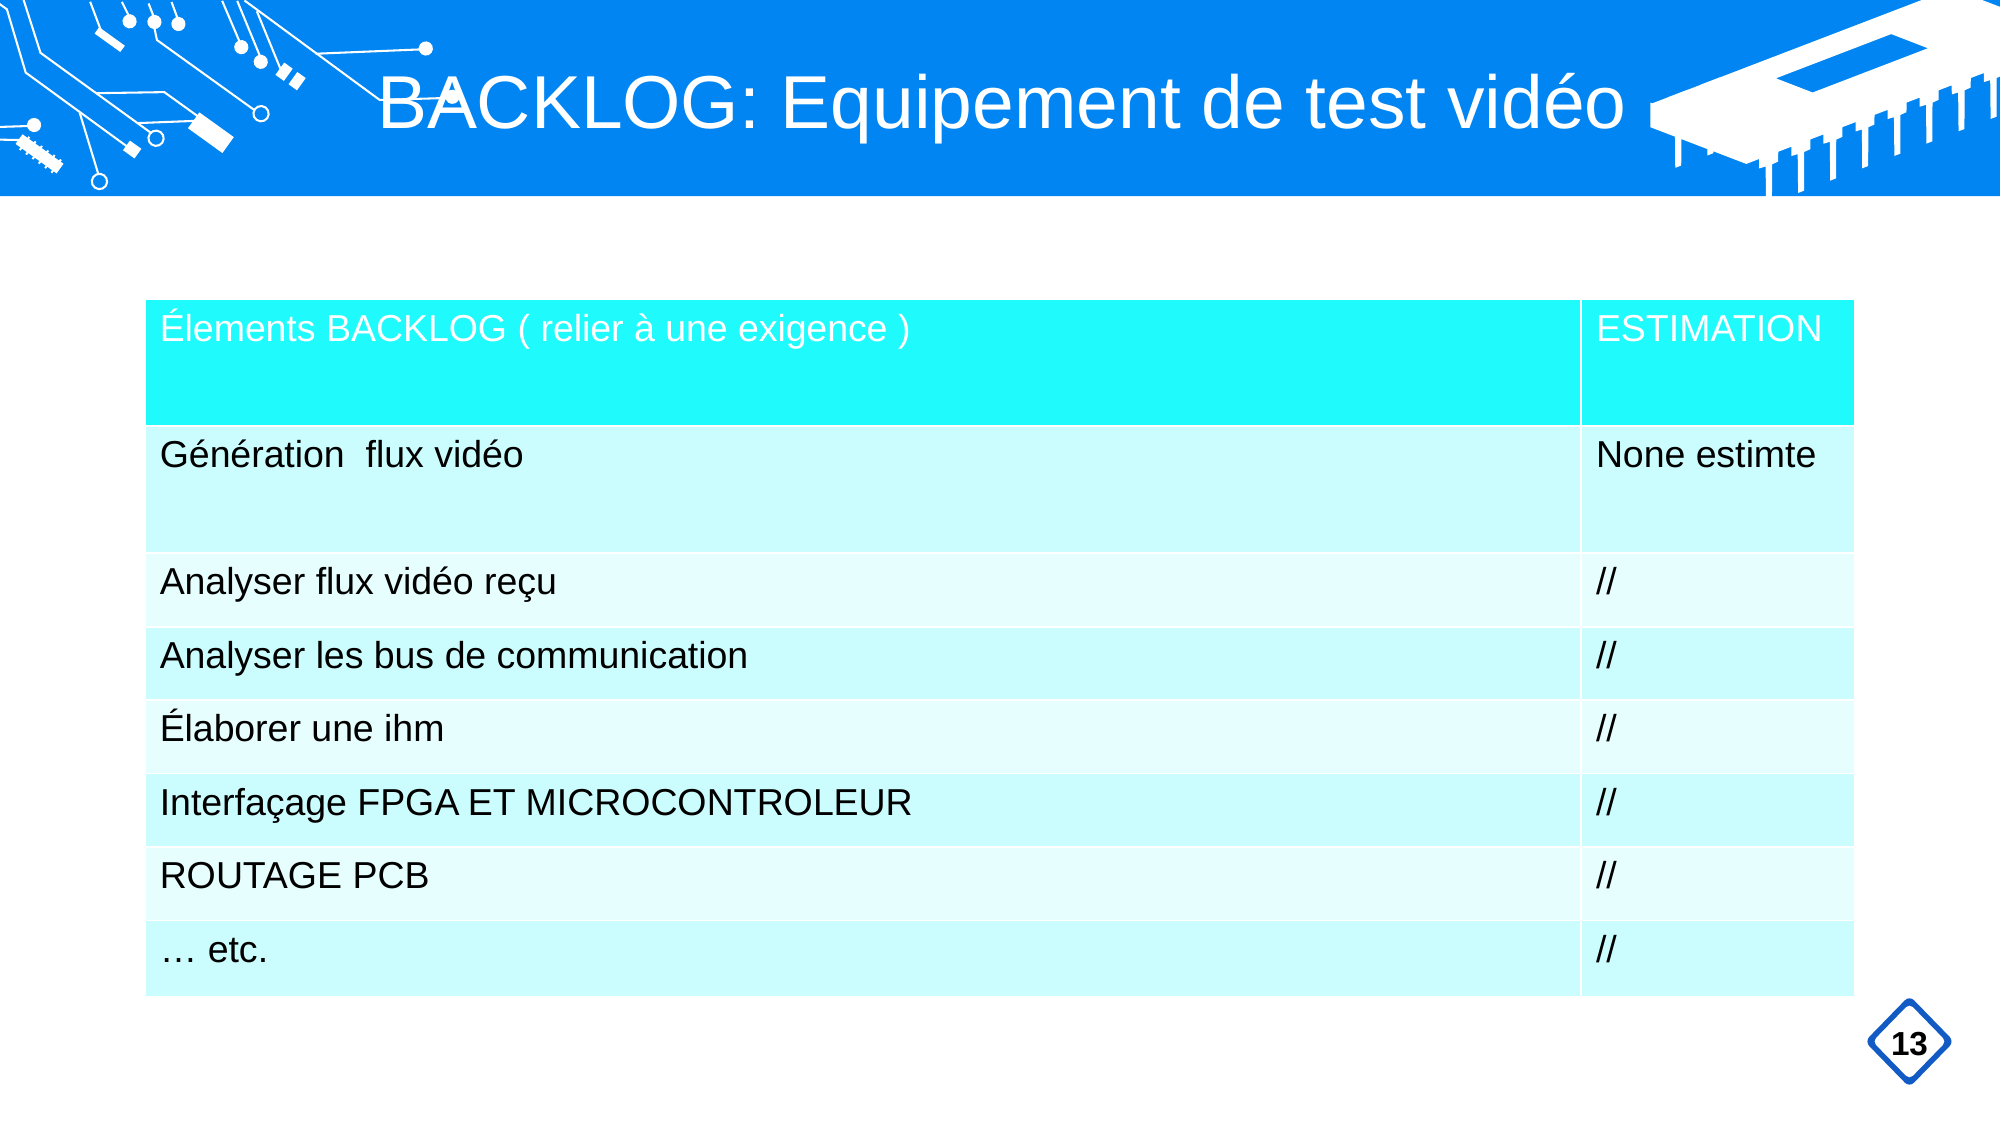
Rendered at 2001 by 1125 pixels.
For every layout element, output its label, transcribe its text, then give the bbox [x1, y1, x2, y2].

table_cell // [1582, 921, 1854, 996]
table_cell // [1582, 774, 1854, 846]
table_cell // [1582, 701, 1854, 773]
table_cell None estimte [1582, 427, 1854, 552]
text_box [1867, 998, 1952, 1085]
table_cell Élaborer une ihm [146, 701, 1580, 773]
table_header ESTIMATION [1582, 300, 1854, 425]
table_cell Génération flux vidéo [146, 427, 1580, 552]
table_cell ROUTAGE PCB [146, 848, 1580, 920]
table_cell Interfaçage FPGA ET MICROCONTROLEUR [146, 774, 1580, 846]
table_cell // [1582, 628, 1854, 699]
table_cell … etc. [146, 921, 1580, 996]
table_cell Analyser les bus de communication [146, 628, 1580, 699]
table_header Élements BACKLOG ( relier à une exigence ) [146, 300, 1580, 425]
table_cell // [1582, 848, 1854, 920]
table_cell // [1582, 554, 1854, 626]
list BACKLOG: Equipement de test vidéo [53, 44, 1952, 164]
table_cell Analyser flux vidéo reçu [146, 554, 1580, 626]
